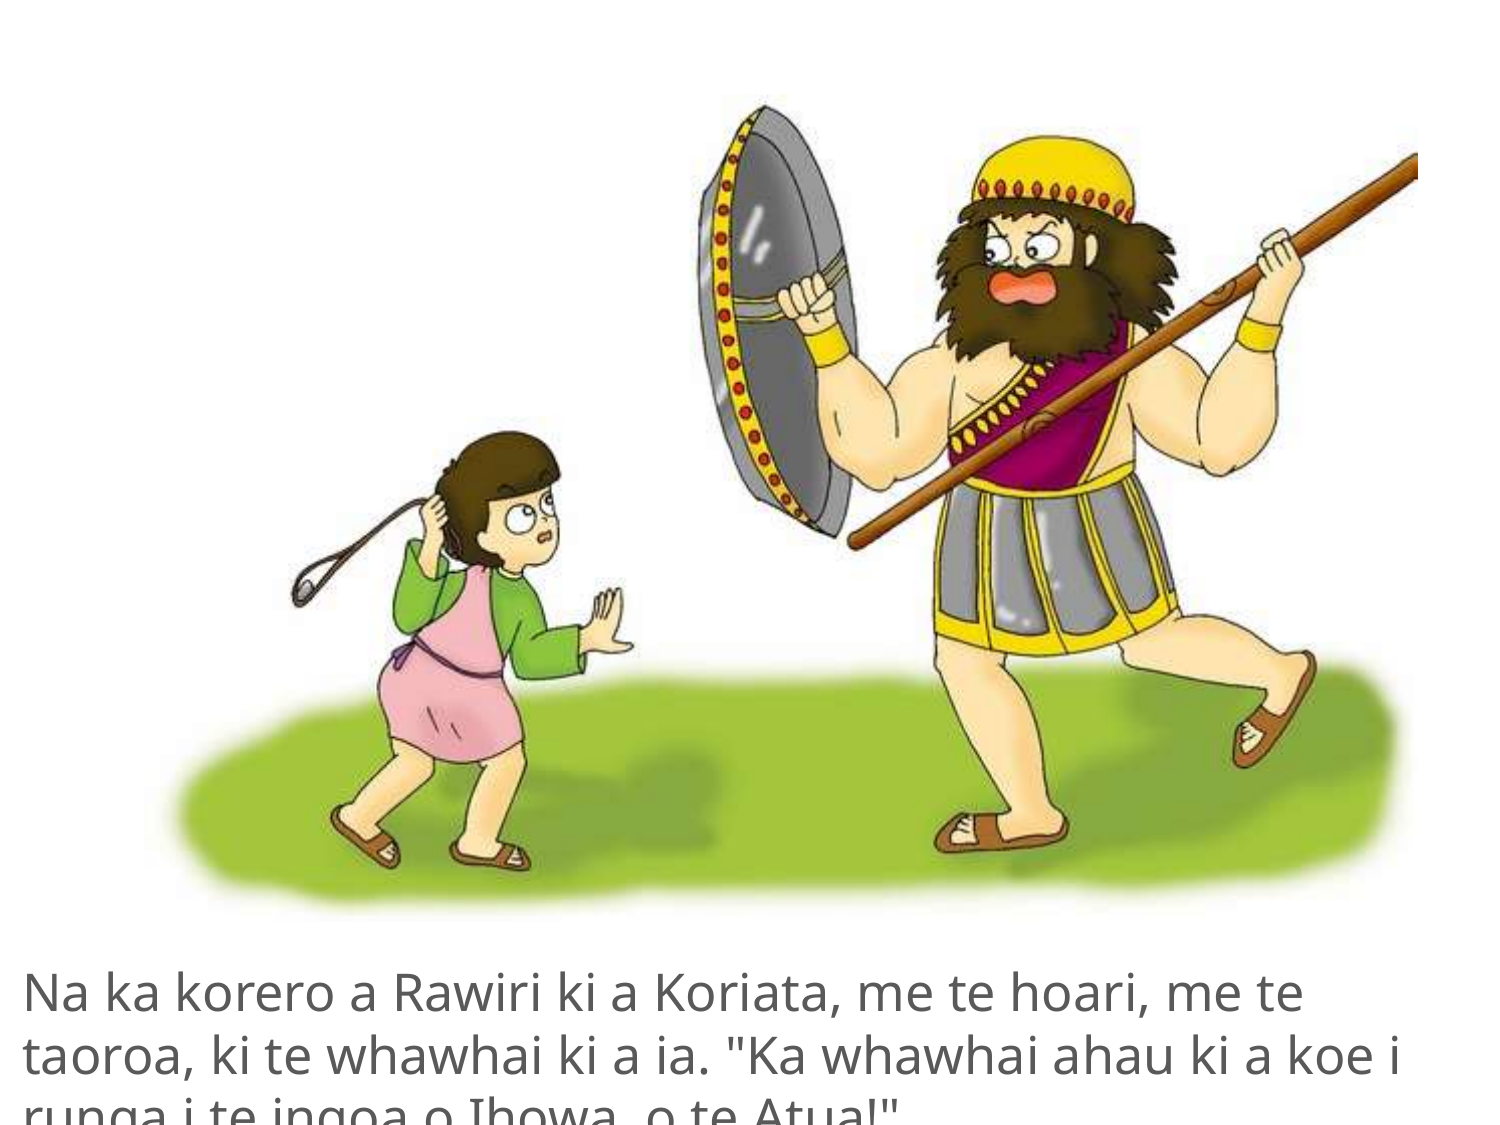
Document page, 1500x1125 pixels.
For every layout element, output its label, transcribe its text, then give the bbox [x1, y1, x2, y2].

text_box Na ka korero a Rawiri ki a Koriata, me te hoari, me te taoroa, ki te whawhai ki a ia. "Ka whawhai ahau ki a koe i runga i te ingoa o Ihowa, o te Atua!" [7, 952, 1493, 1125]
picture [111, 30, 1418, 922]
